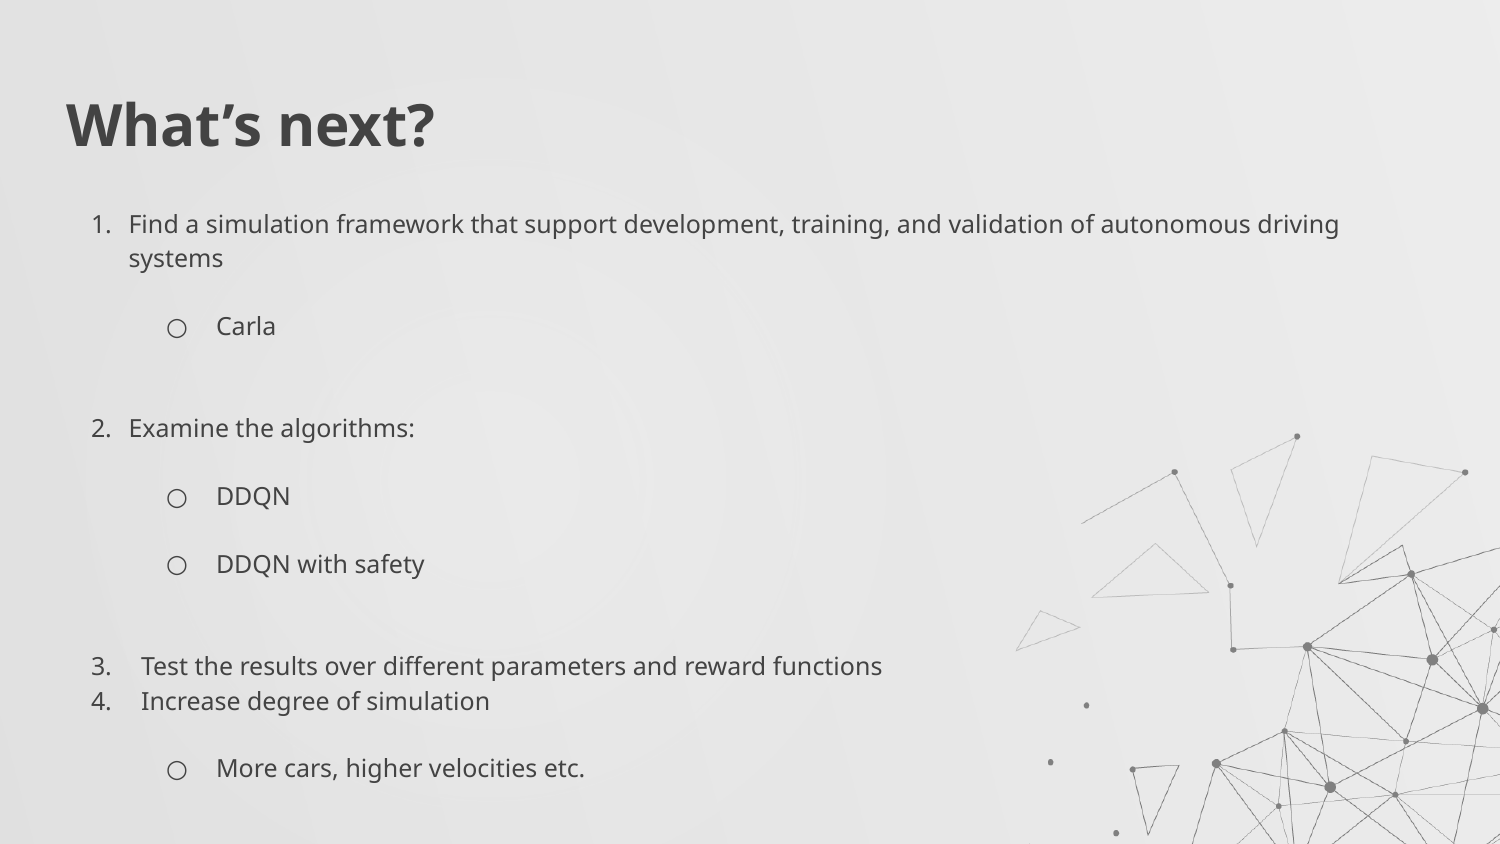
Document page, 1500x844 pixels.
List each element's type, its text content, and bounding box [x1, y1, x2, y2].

picture [0, 0, 1500, 844]
title What’s next? [51, 72, 1449, 167]
list Find a simulation framework that support development, training, and validation of autonomous driving systems Carla Examine the algorithms: DDQN DDQN with safety Test the results over different parameters and reward functions Increase degree of simulation More cars, higher velocities etc. [51, 189, 1449, 750]
